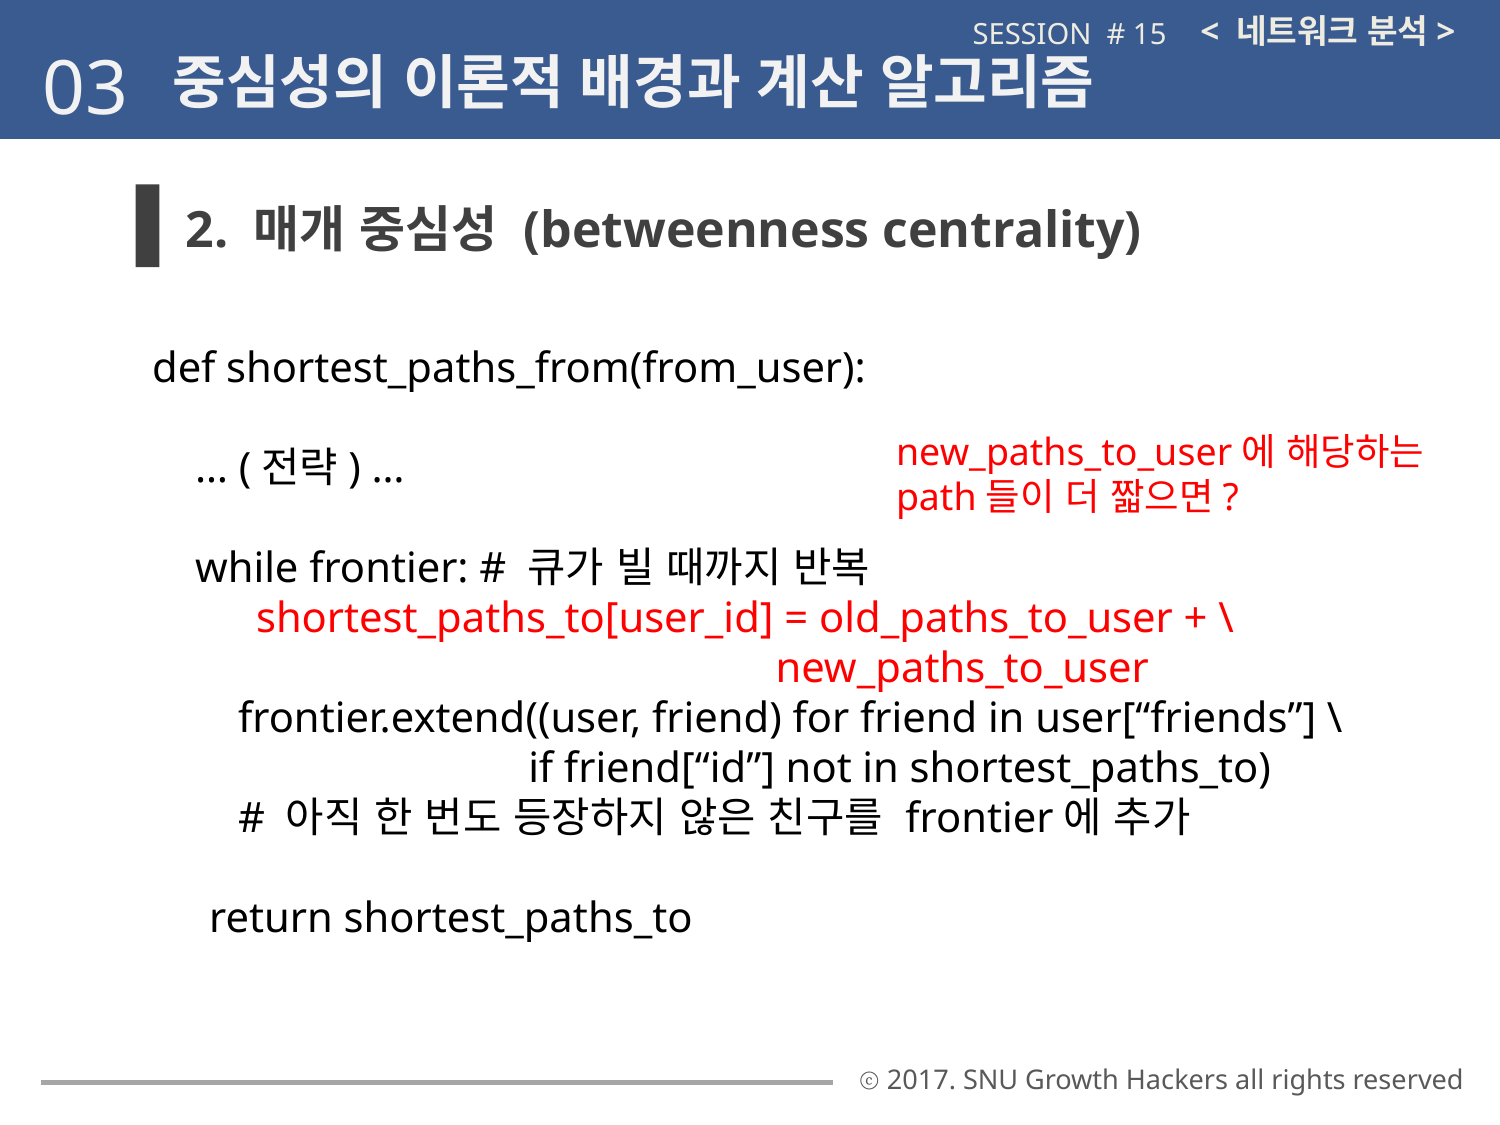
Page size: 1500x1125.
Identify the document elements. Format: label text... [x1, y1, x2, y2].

text_box 중심성의 이론적 배경과 계산 알고리즘 [158, 37, 1300, 123]
text_box new_paths_to_user에 해당하는 path들이 더 짧으면? [881, 420, 1440, 526]
text_box [134, 182, 161, 269]
text_box 2. 매개 중심성 (betweenness centrality) [171, 189, 1388, 265]
text_box 03 [27, 32, 144, 138]
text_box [938, 2, 1469, 59]
text_box [0, 0, 1500, 139]
text_box ⓒ 2017. SNU Growth Hackers all rights reserved [844, 1055, 1495, 1103]
text_box def shortest_paths_from(from_user): … (전략) … while frontier: # 큐가 빌 때까지 반복 shortest_paths_to[user_id] = old_paths_to_user + \ new_paths_to_user frontier.extend((user, friend) for friend in user[“friends”] \ if friend[“id”] not in shortest_paths_to) # 아직 한 번도 등장하지 않은 친구를 frontier에 추가 return shortest_paths_to [137, 325, 1469, 1035]
